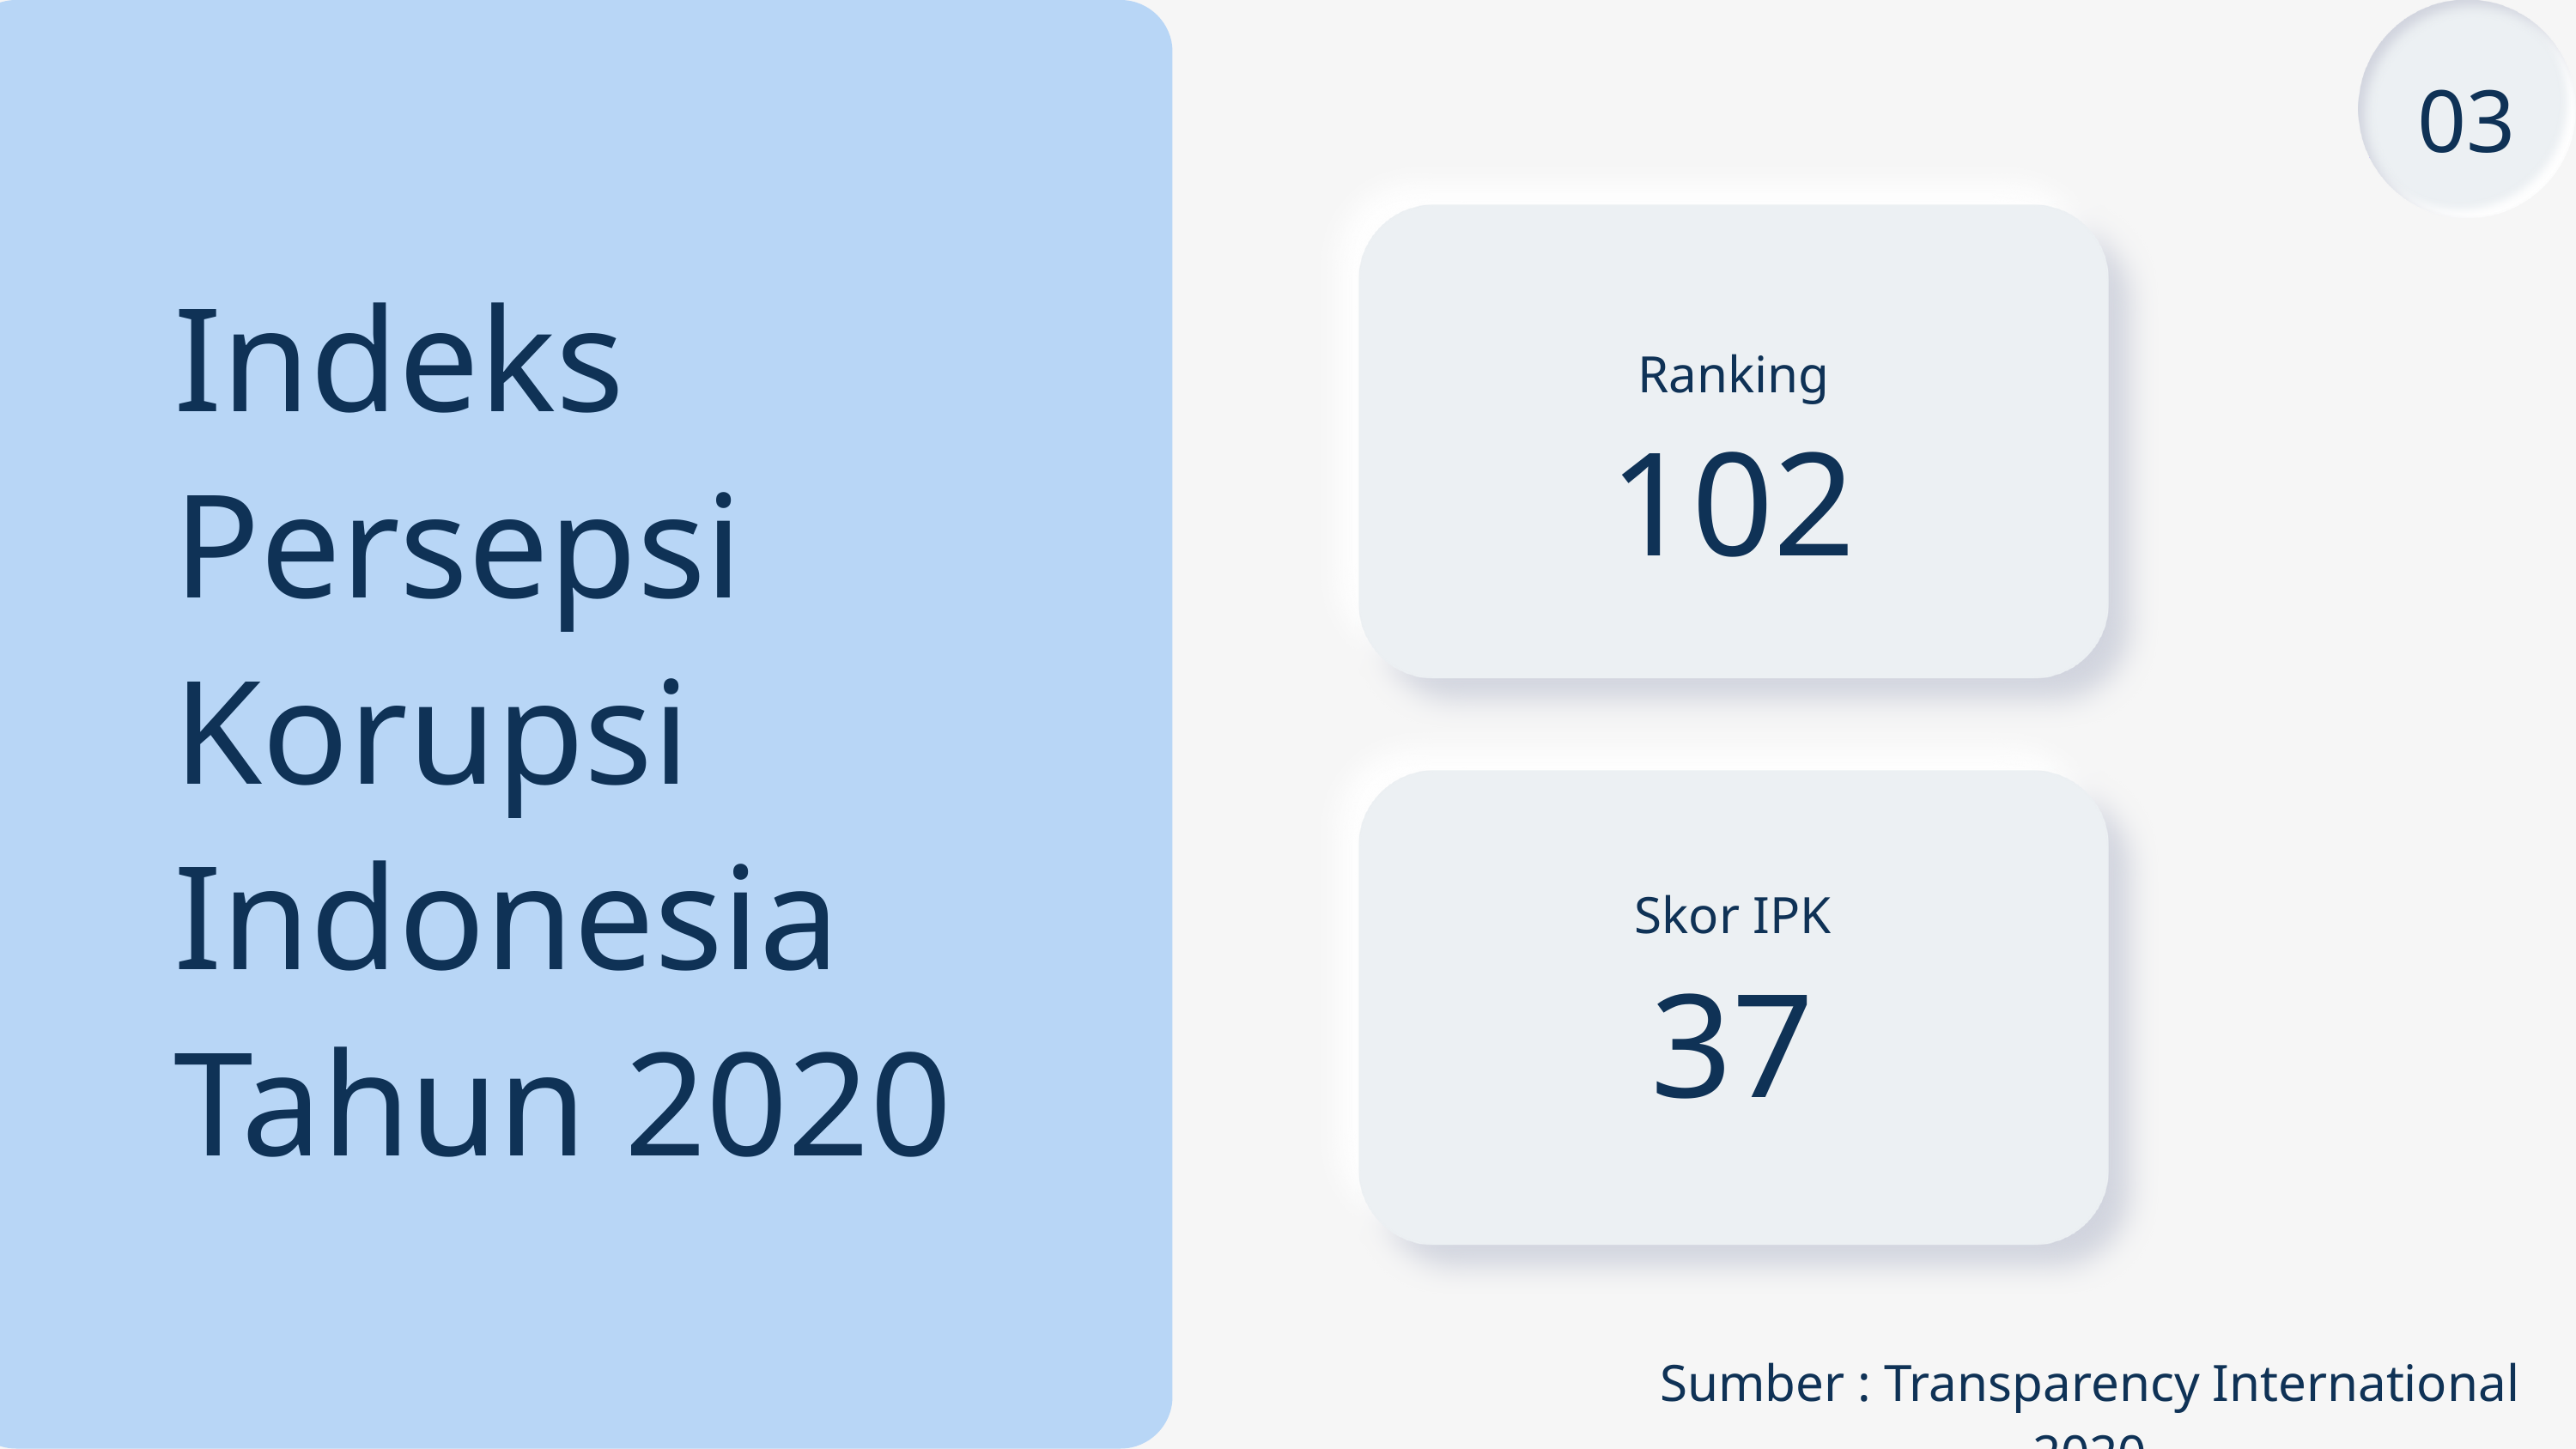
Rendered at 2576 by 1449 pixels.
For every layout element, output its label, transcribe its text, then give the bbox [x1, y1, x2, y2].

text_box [1405, 881, 2061, 1115]
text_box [1405, 340, 2061, 573]
picture [2357, 0, 2576, 218]
picture [1307, 153, 2160, 1295]
text_box Sumber : Transparency International 2020 [1632, 1341, 2547, 1449]
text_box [0, 0, 1173, 1449]
